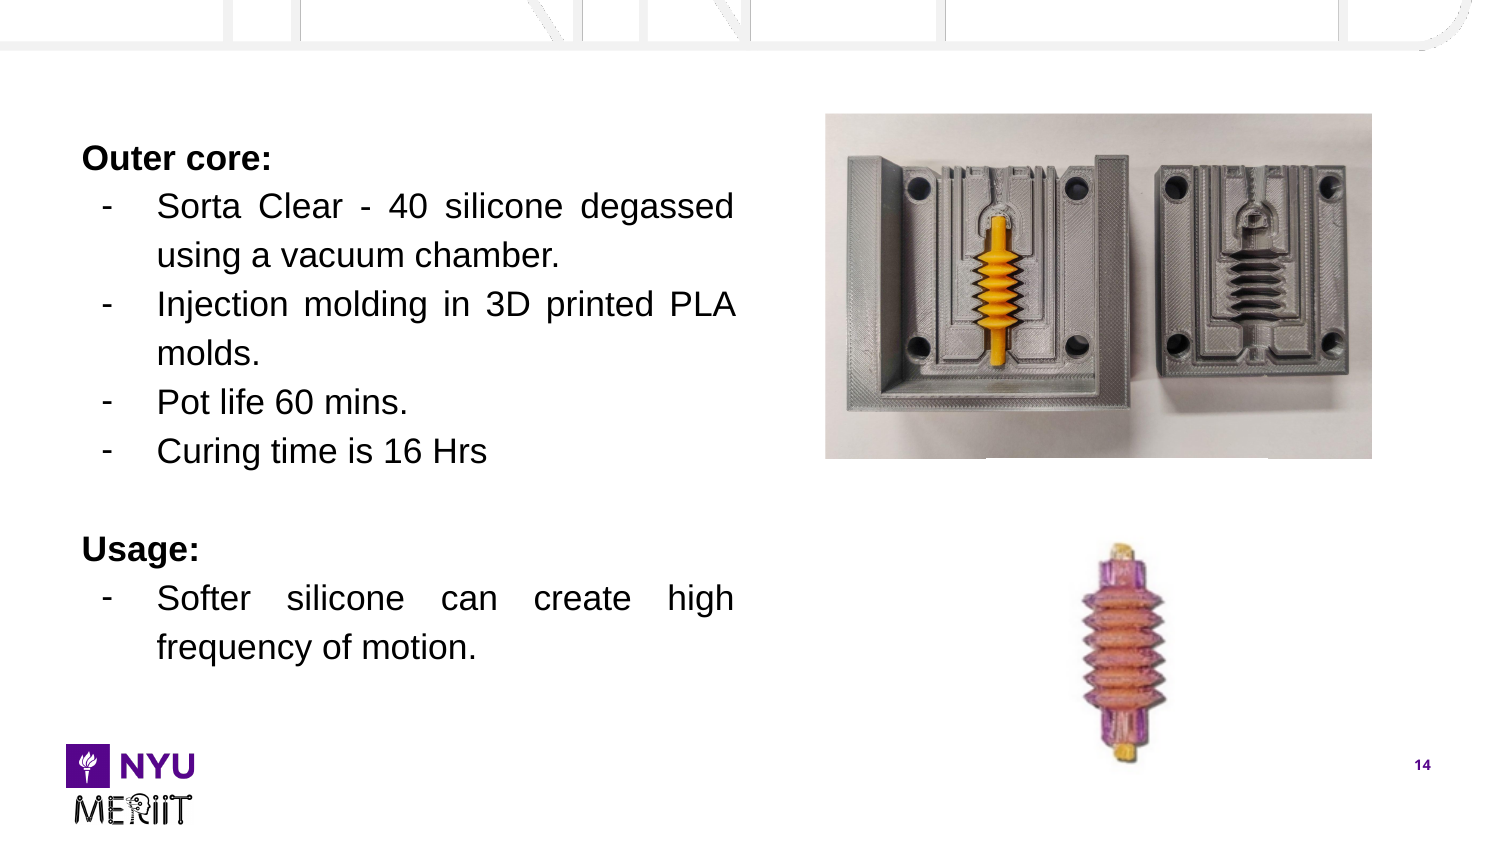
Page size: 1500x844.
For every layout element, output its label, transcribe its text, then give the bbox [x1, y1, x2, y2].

text_box Outer core: Sorta Clear - 40 silicone degassed using a vacuum chamber. Injection molding in 3D printed PLA molds. Pot life 60 mins. Curing time is 16 Hrs Usage: Softer silicone can create high frequency of motion. [66, 113, 750, 682]
picture [70, 793, 194, 825]
picture [0, 0, 1496, 828]
picture [66, 744, 195, 788]
